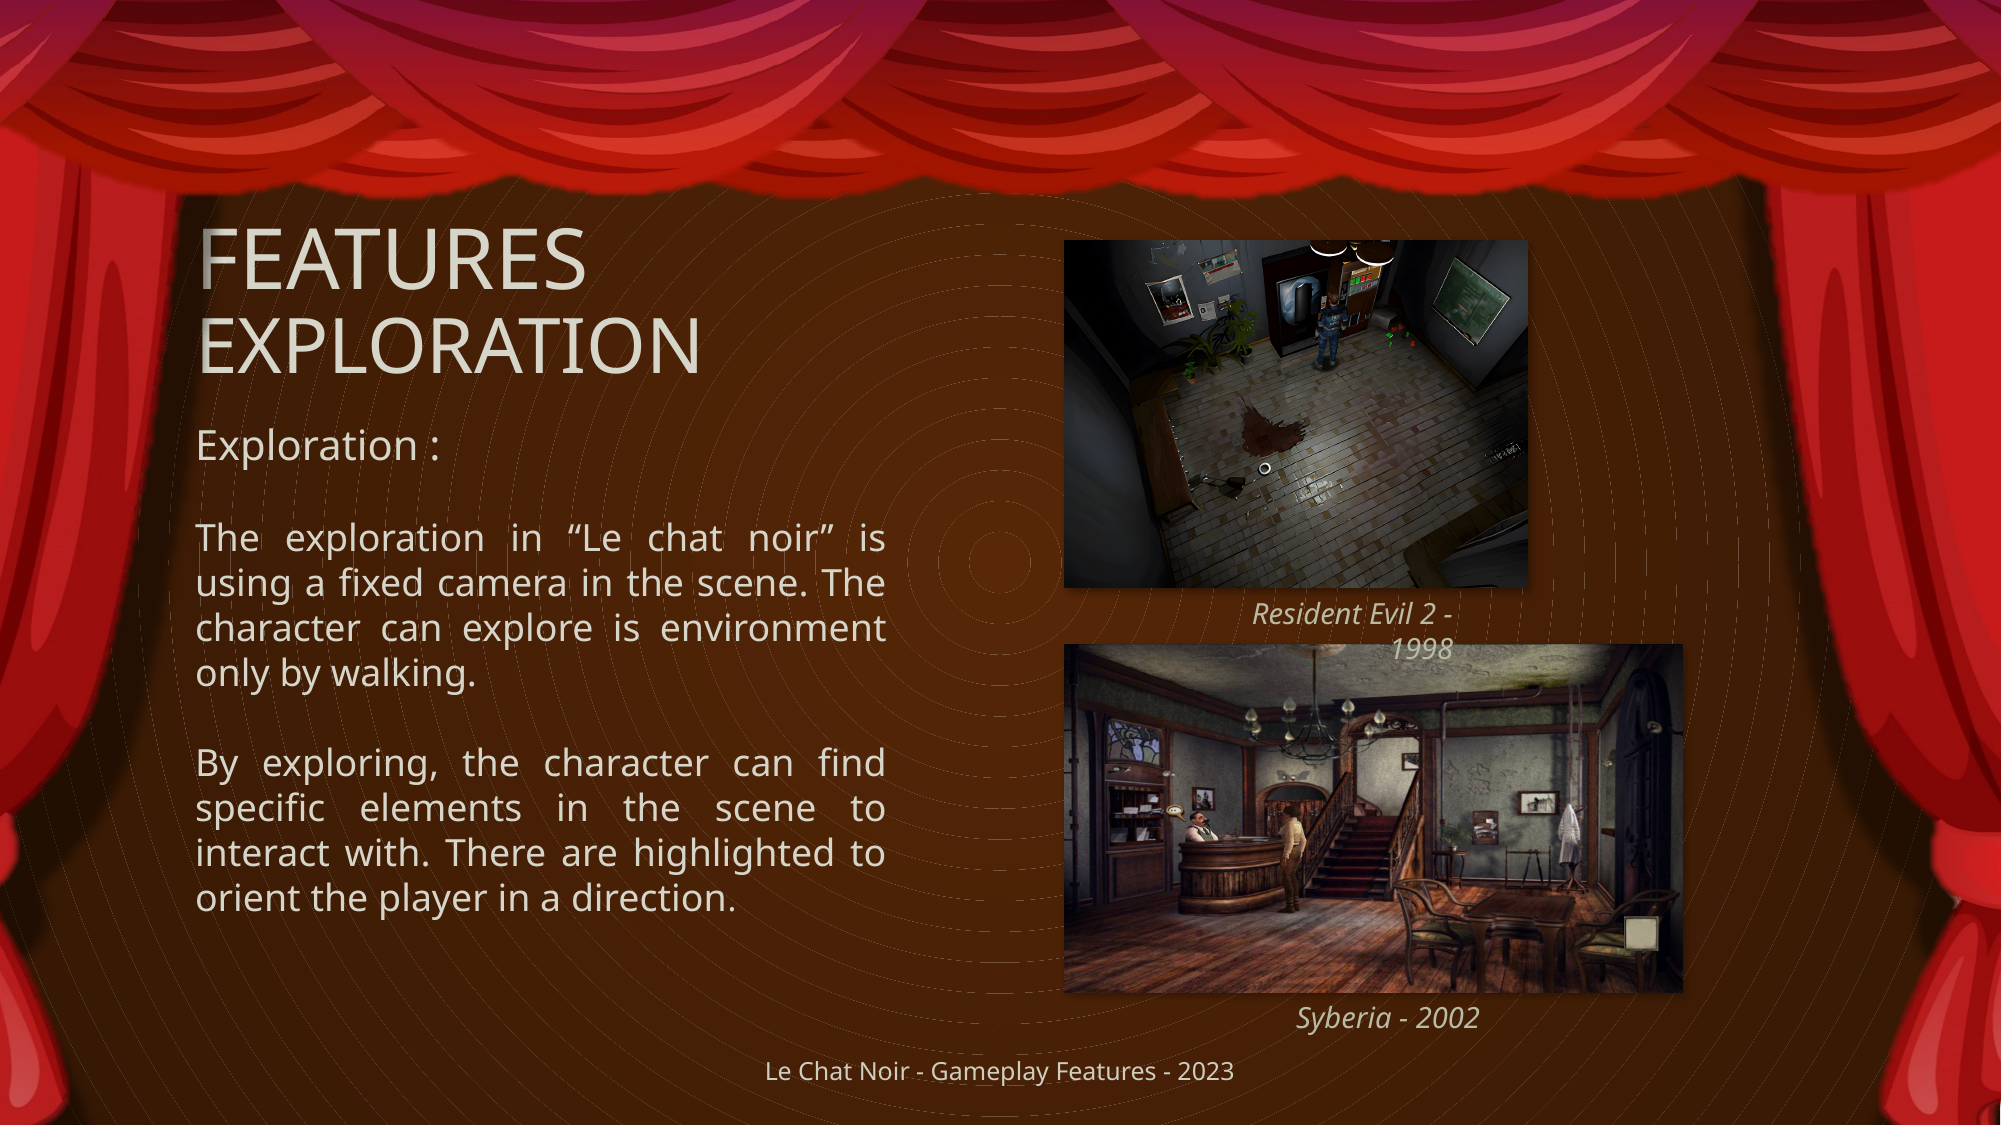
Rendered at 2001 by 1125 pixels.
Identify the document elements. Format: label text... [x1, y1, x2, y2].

slide_number 2 [1503, 1042, 1680, 1103]
picture [1064, 240, 1528, 588]
picture [1064, 644, 1683, 993]
text_box Resident Evil 2 - 1998 [1170, 588, 1468, 644]
picture [0, 0, 2001, 1125]
text_box Exploration : The exploration in “Le chat noir” is using a fixed camera in the scene. The character can explore is environment only by walking. By exploring, the character can find specific elements in the scene to interact with. There are highlighted to orient the player in a direction. [303, 411, 902, 926]
text_box Syberia - 2002 [1252, 993, 1495, 1042]
footer Le Chat Noir - Gameplay Features - 2023 [517, 1042, 1483, 1103]
title FEATURES EXPLORATION [303, 237, 1680, 399]
